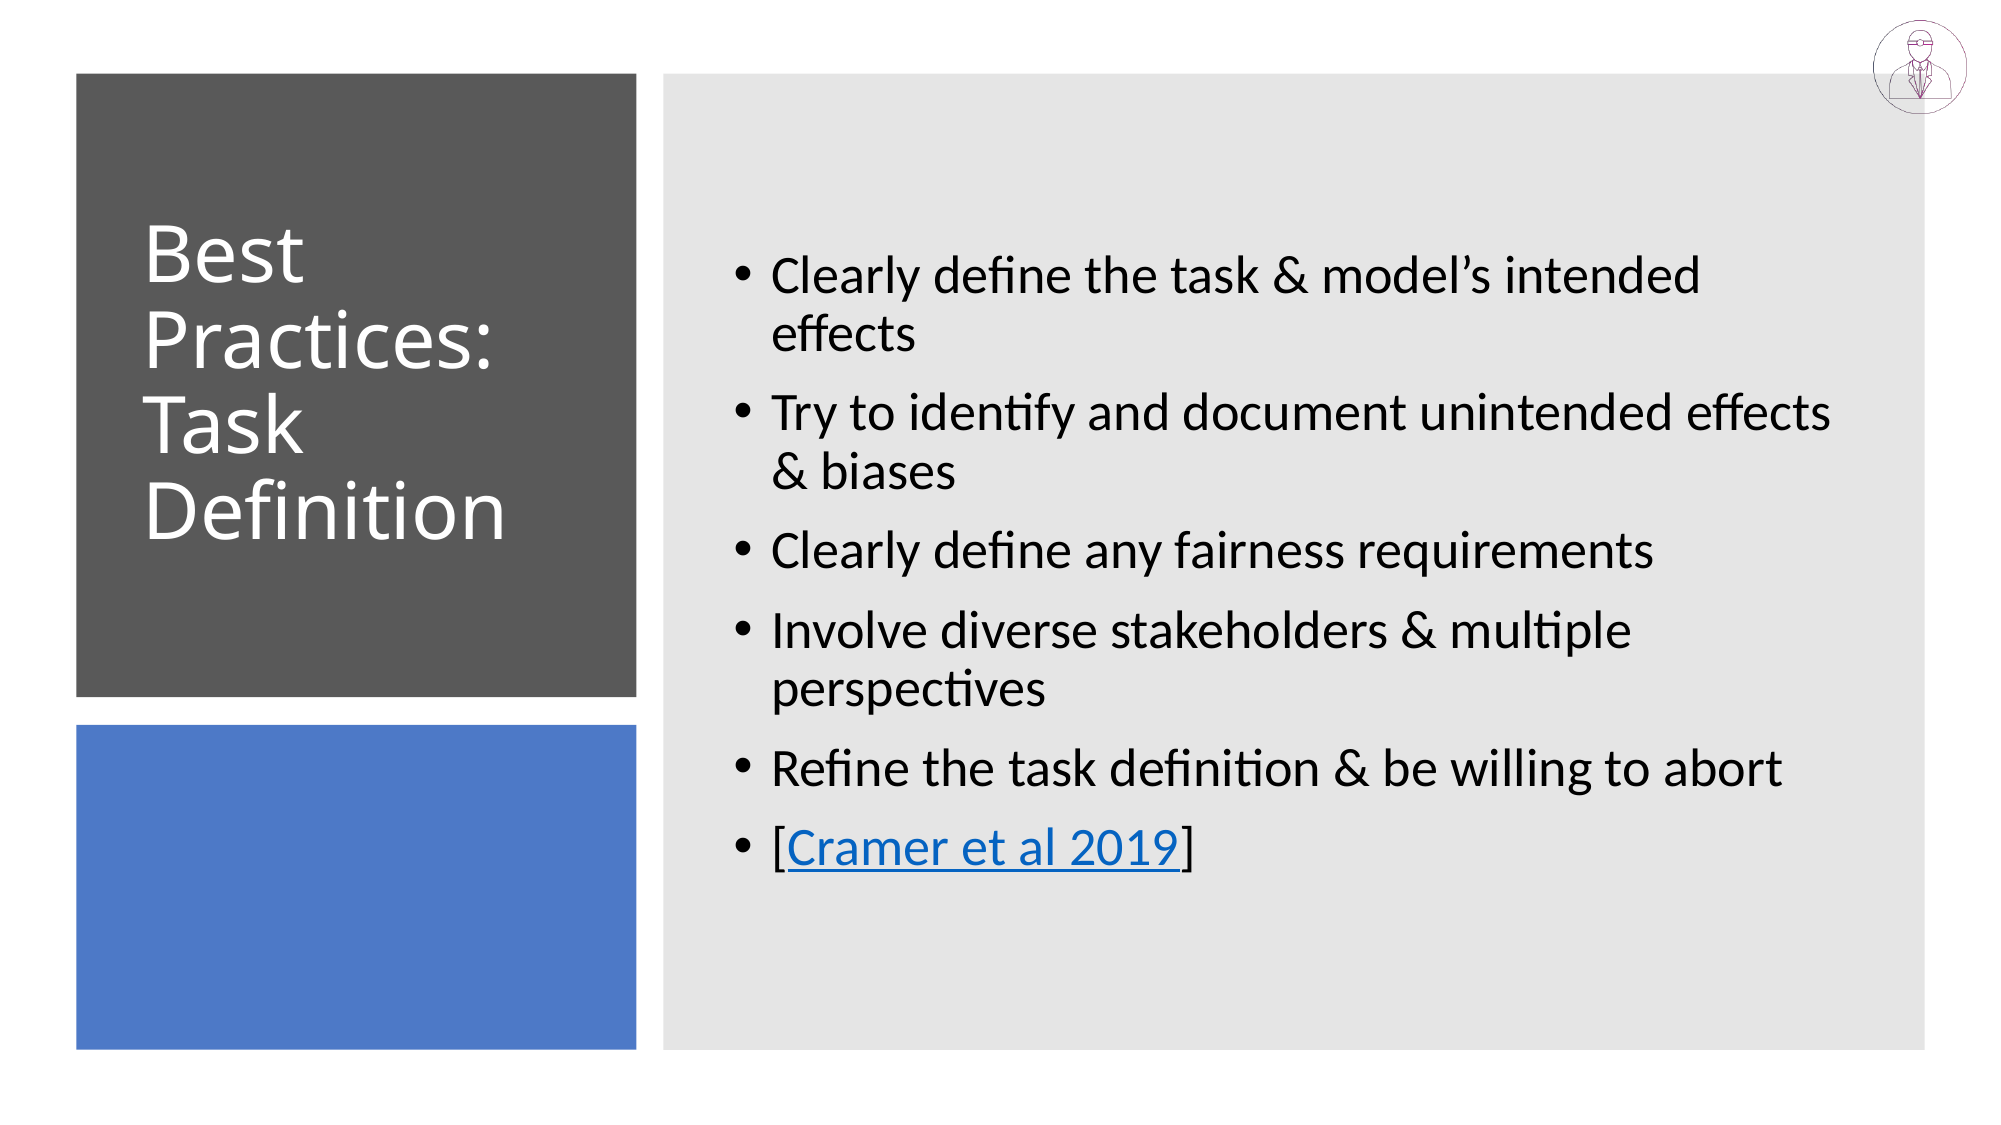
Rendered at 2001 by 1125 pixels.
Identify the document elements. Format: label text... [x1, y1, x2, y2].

text_box [662, 72, 1926, 1051]
list Clearly define the task & model’s intended effects Try to identify and document unintended effects & biases Clearly define any fairness requirements Involve diverse stakeholders & multiple perspectives Refine the task definition & be willing to abort [Cramer et al 2019] [718, 112, 1873, 1011]
picture [1873, 20, 1967, 114]
title Best Practices: Task Definition [127, 120, 595, 652]
text_box [75, 724, 637, 1051]
text_box [75, 72, 637, 698]
